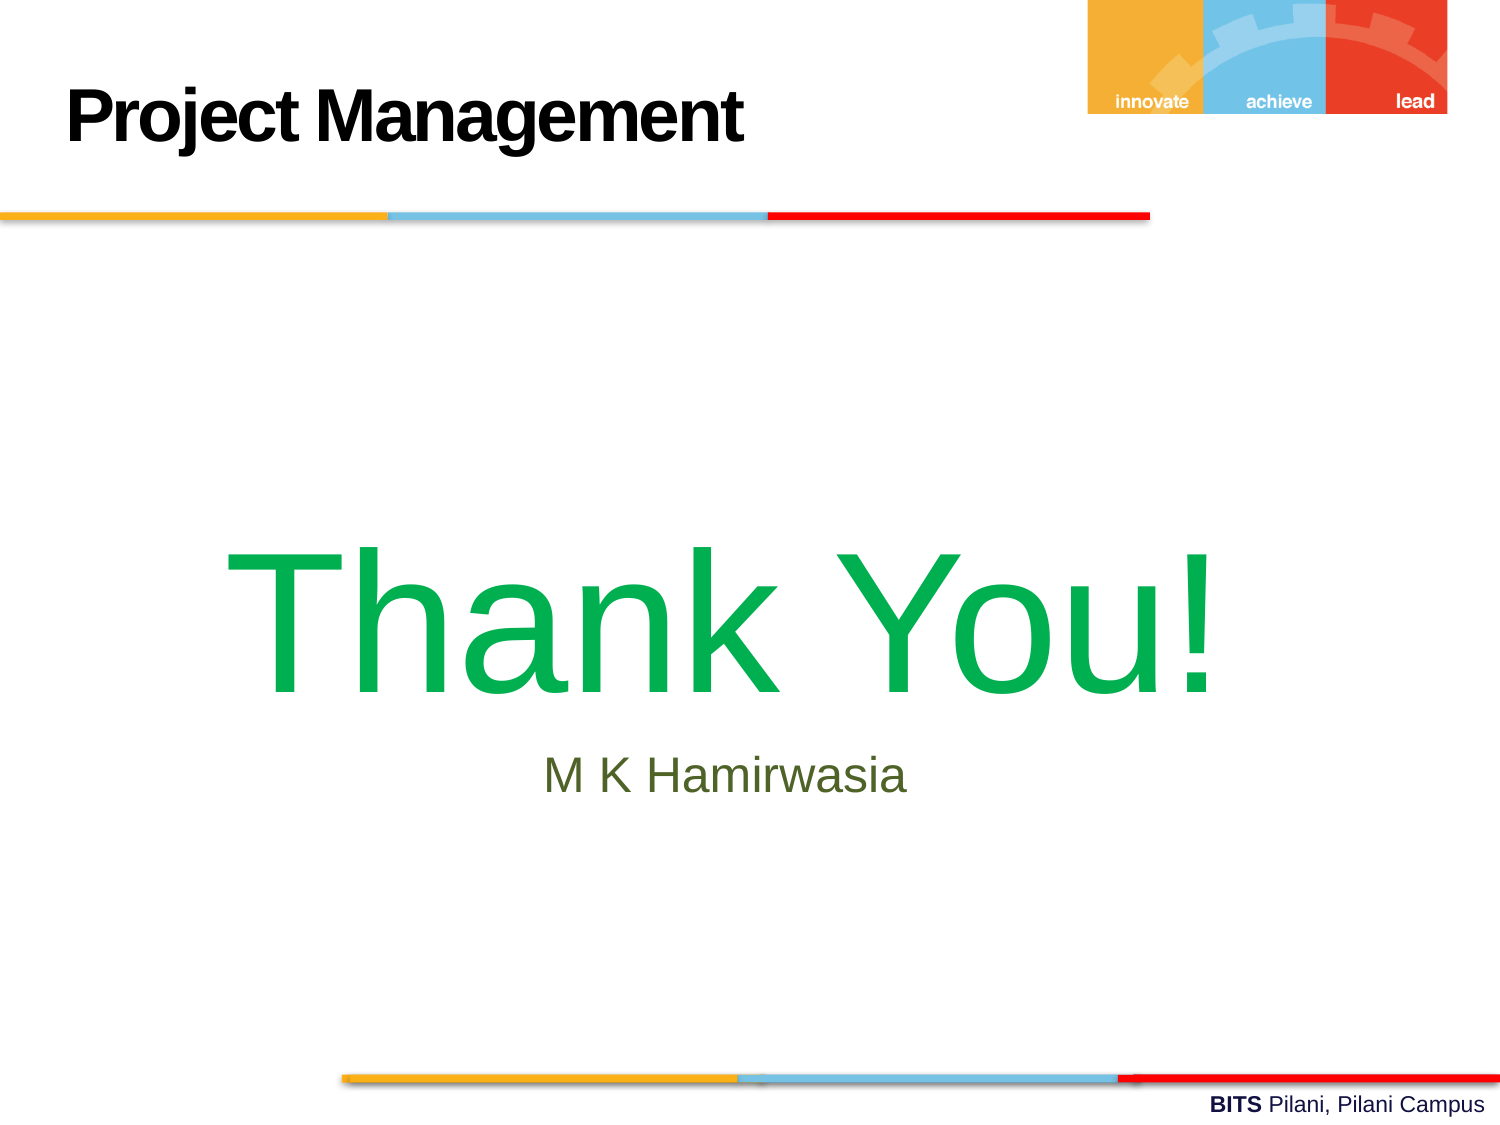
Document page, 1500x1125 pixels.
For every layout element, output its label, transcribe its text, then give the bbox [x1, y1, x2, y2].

list Project Management [50, 24, 1088, 213]
list Thank You! M K Hamirwasia [50, 245, 1400, 988]
picture [1087, 0, 1448, 114]
